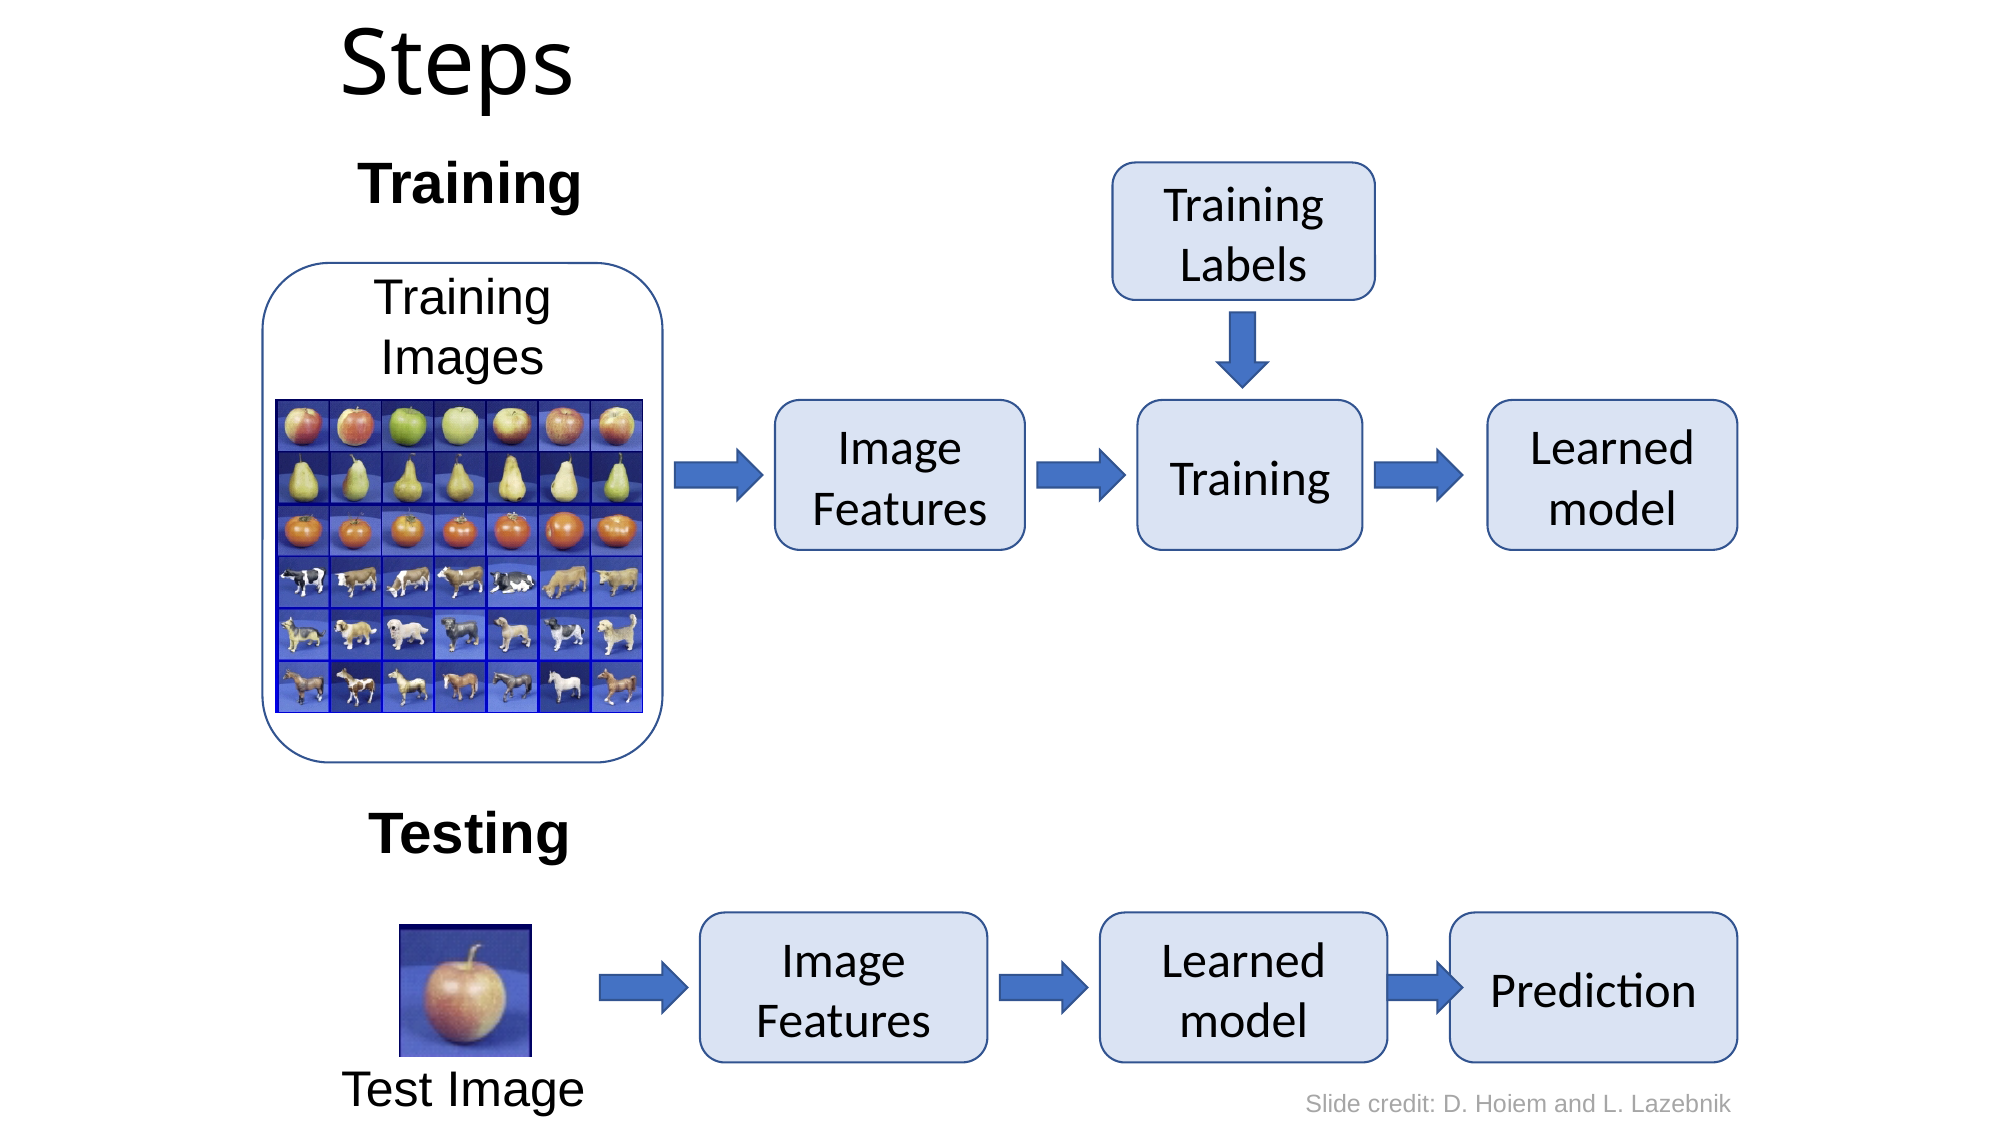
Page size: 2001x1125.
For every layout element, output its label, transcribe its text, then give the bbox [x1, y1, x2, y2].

text_box Testing [353, 787, 587, 873]
text_box [1386, 959, 1464, 1015]
title Steps [324, 0, 1675, 130]
text_box Image Features [698, 911, 989, 1064]
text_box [262, 257, 663, 763]
text_box Prediction [1448, 911, 1739, 1064]
text_box [998, 959, 1089, 1015]
text_box [1214, 311, 1270, 389]
picture [399, 924, 532, 1057]
text_box [673, 447, 764, 503]
text_box Learned model [1098, 911, 1389, 1064]
text_box [1373, 447, 1464, 503]
text_box Test Image [326, 1049, 601, 1124]
text_box Image Features [773, 398, 1026, 551]
text_box Training [342, 137, 599, 223]
text_box Training [1136, 398, 1364, 551]
text_box Training Labels [1111, 161, 1377, 301]
text_box Slide credit: D. Hoiem and L. Lazebnik [1287, 1079, 1750, 1125]
text_box [598, 959, 689, 1015]
text_box [1036, 447, 1127, 503]
text_box Learned model [1486, 398, 1739, 551]
picture [274, 399, 643, 713]
